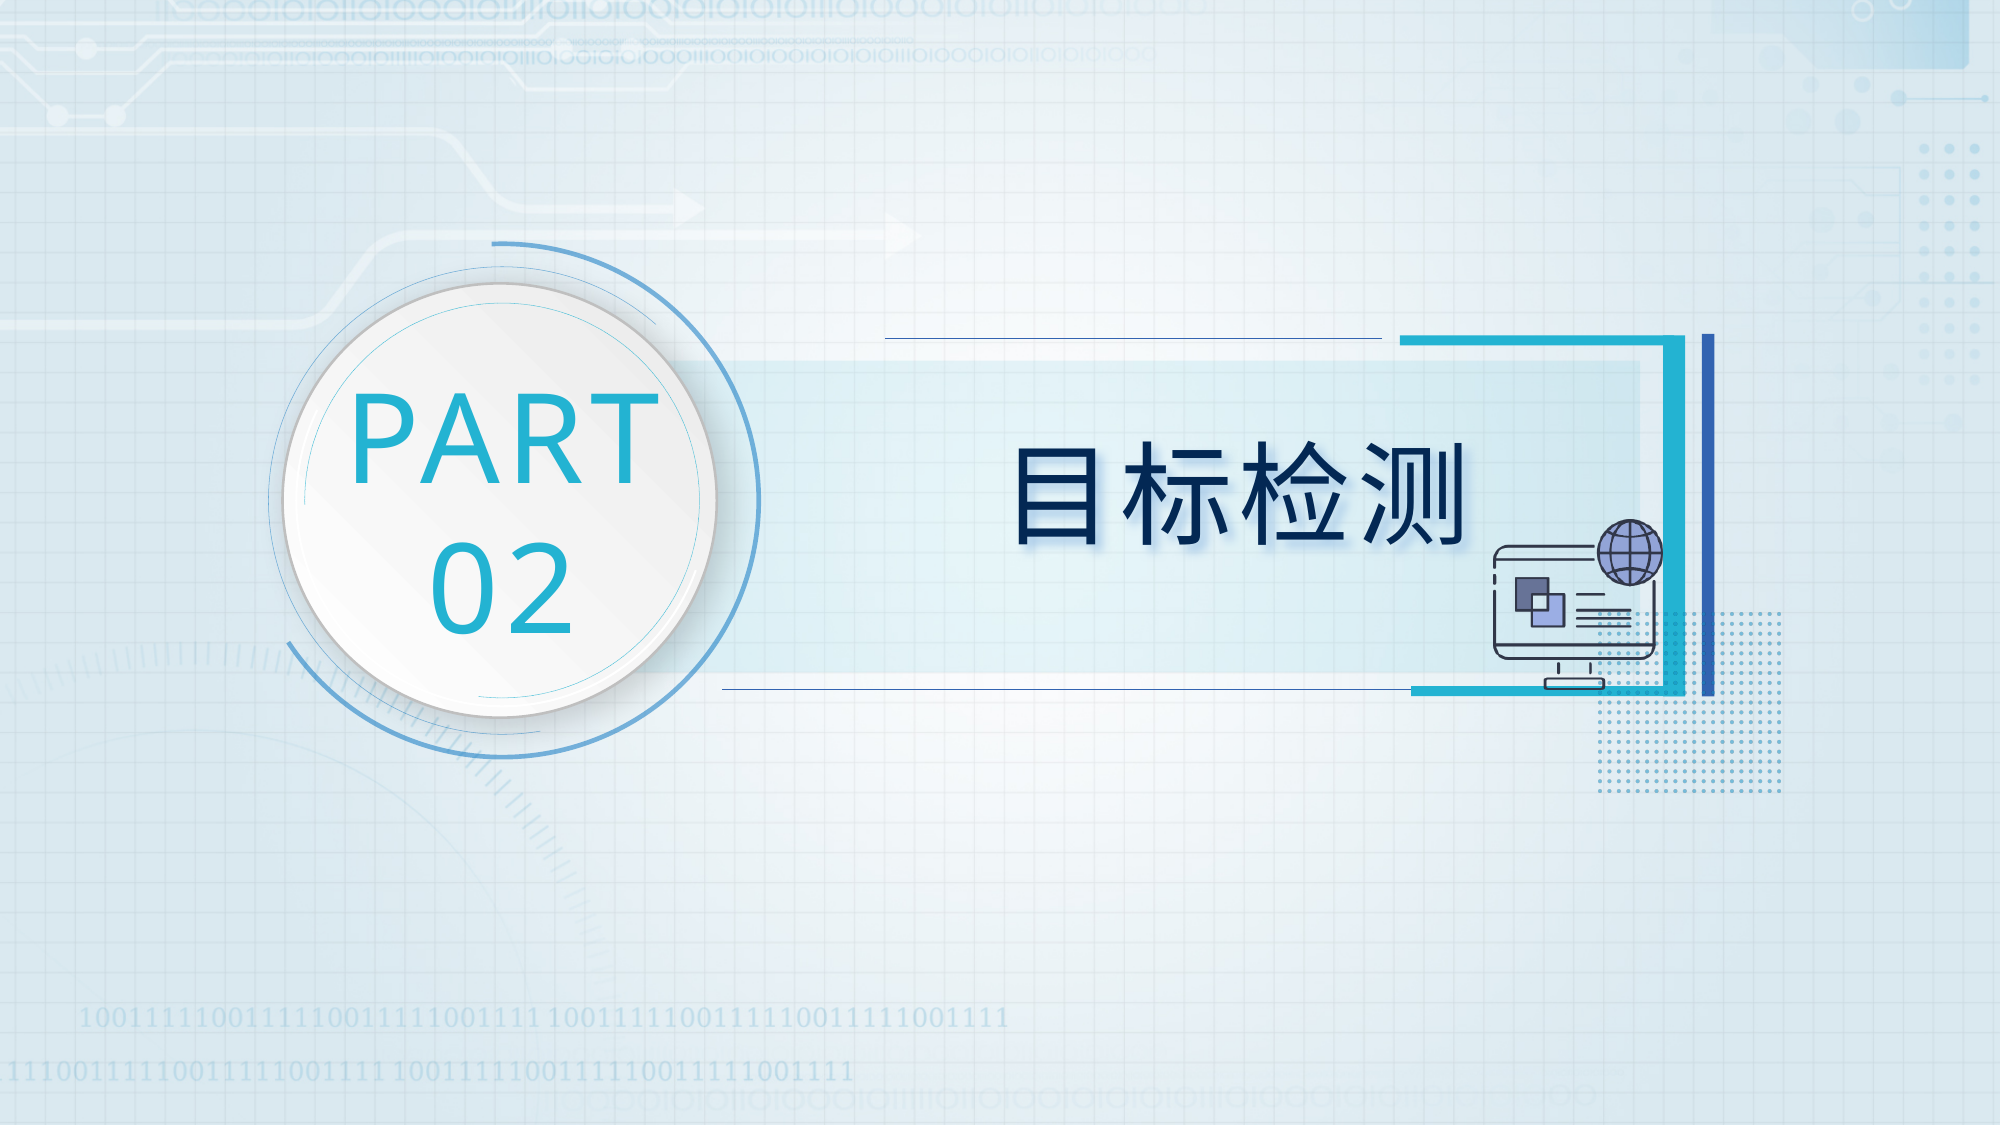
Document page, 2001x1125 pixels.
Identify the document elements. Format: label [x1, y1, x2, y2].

text_box [759, 333, 1715, 697]
text_box [245, 243, 759, 758]
picture [0, 0, 2000, 1125]
